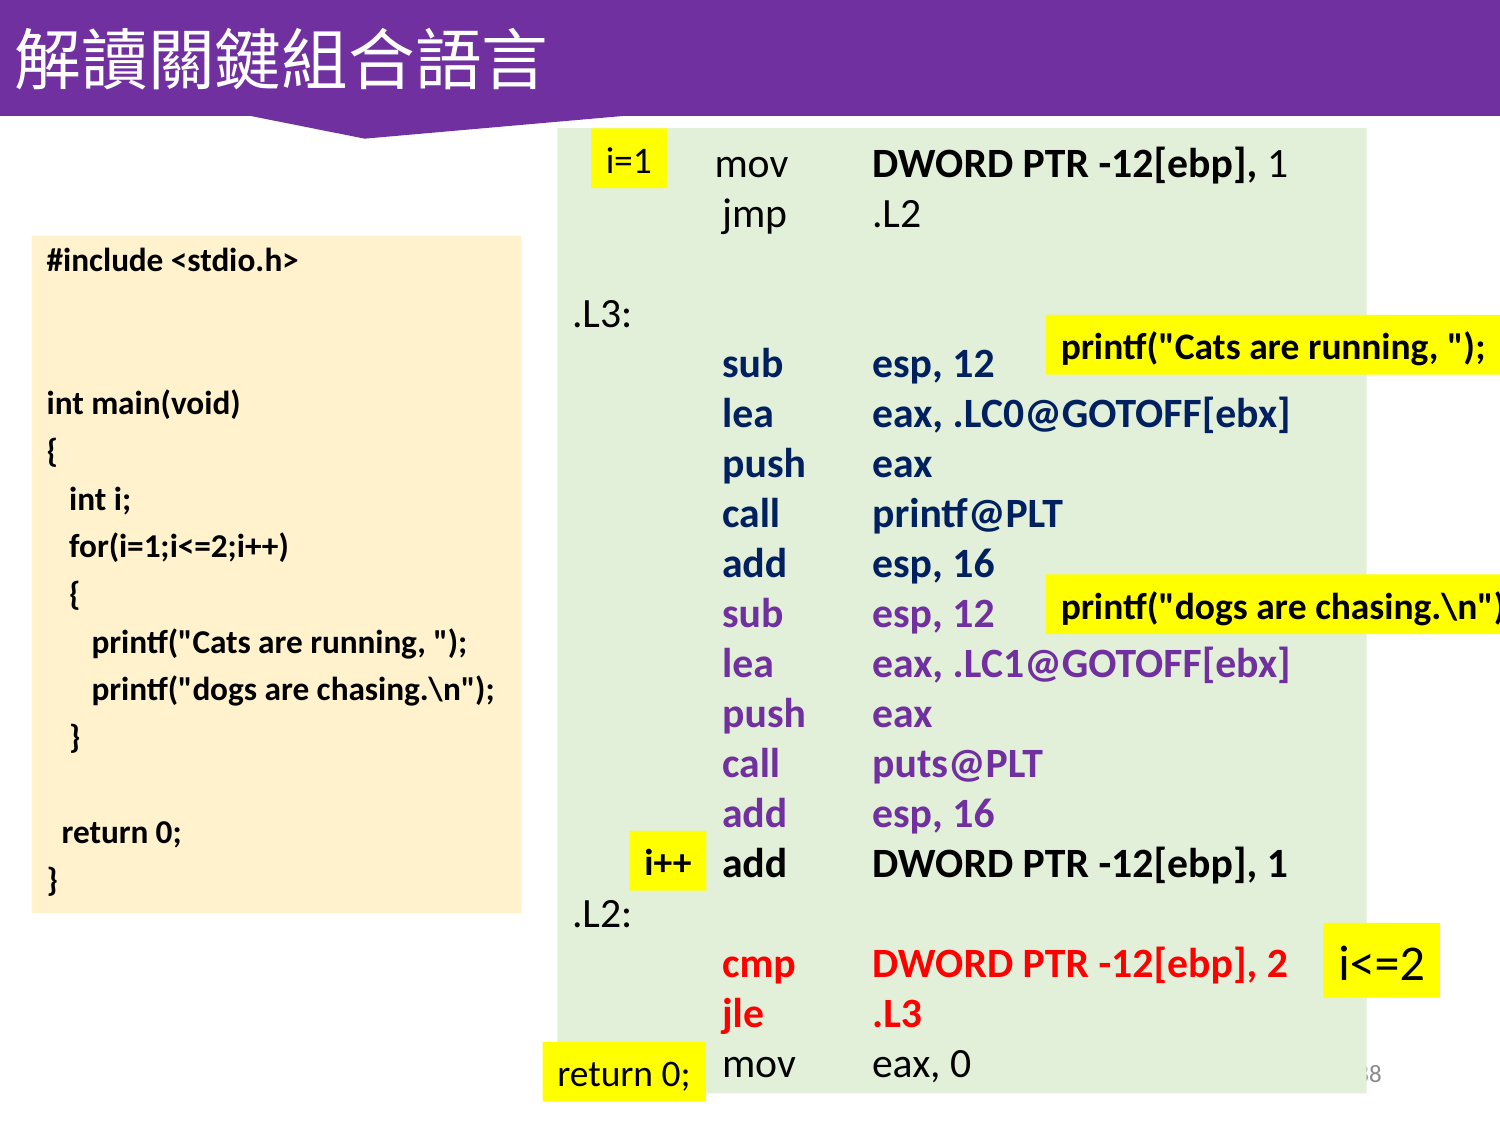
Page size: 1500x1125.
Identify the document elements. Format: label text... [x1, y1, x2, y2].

text_box i++ [629, 830, 707, 891]
text_box #include <stdio.h> int main(void) { int i; for(i=1;i<=2;i++) { printf("Cats are running, "); printf("dogs are chasing.\n"); } return 0; } [31, 235, 522, 914]
text_box 解讀關鍵組合語言 [0, 0, 1500, 140]
text_box i=1 [591, 128, 668, 189]
text_box printf("dogs are chasing.\n"); [1045, 574, 1500, 635]
text_box return 0; [542, 1041, 706, 1102]
text_box mov DWORD PTR -12[ebp], 1 jmp .L2 .L3: sub esp, 12 lea eax, .LC0@GOTOFF[ebx] push eax call printf@PLT add esp, 16 sub esp, 12 lea eax, .LC1@GOTOFF[ebx] push eax call puts@PLT add esp, 16 add DWORD PTR -12[ebp], 1 .L2: cmp DWORD PTR -12[ebp], 2 jle .L3 mov eax, 0 [557, 128, 1367, 1094]
slide_number 88 [1059, 1042, 1397, 1103]
text_box printf("Cats are running, "); [1046, 314, 1500, 375]
text_box i<=2 [1323, 922, 1440, 998]
